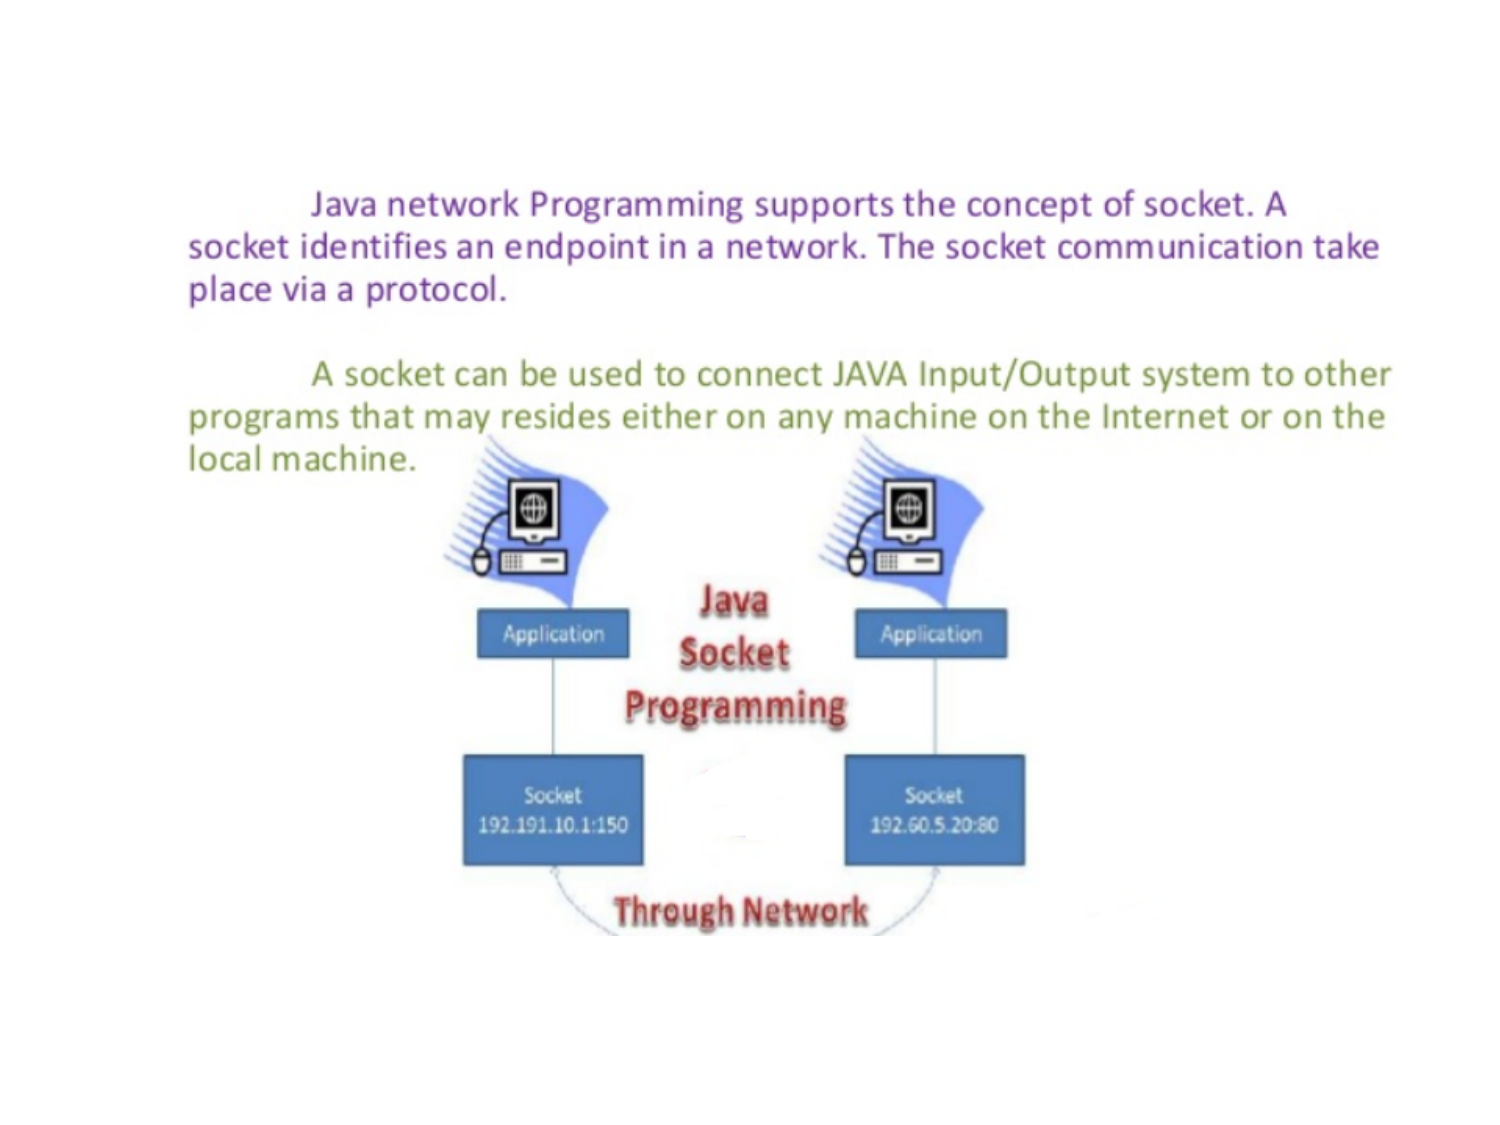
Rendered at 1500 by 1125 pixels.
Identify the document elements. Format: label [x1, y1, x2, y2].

picture [182, 184, 1401, 936]
